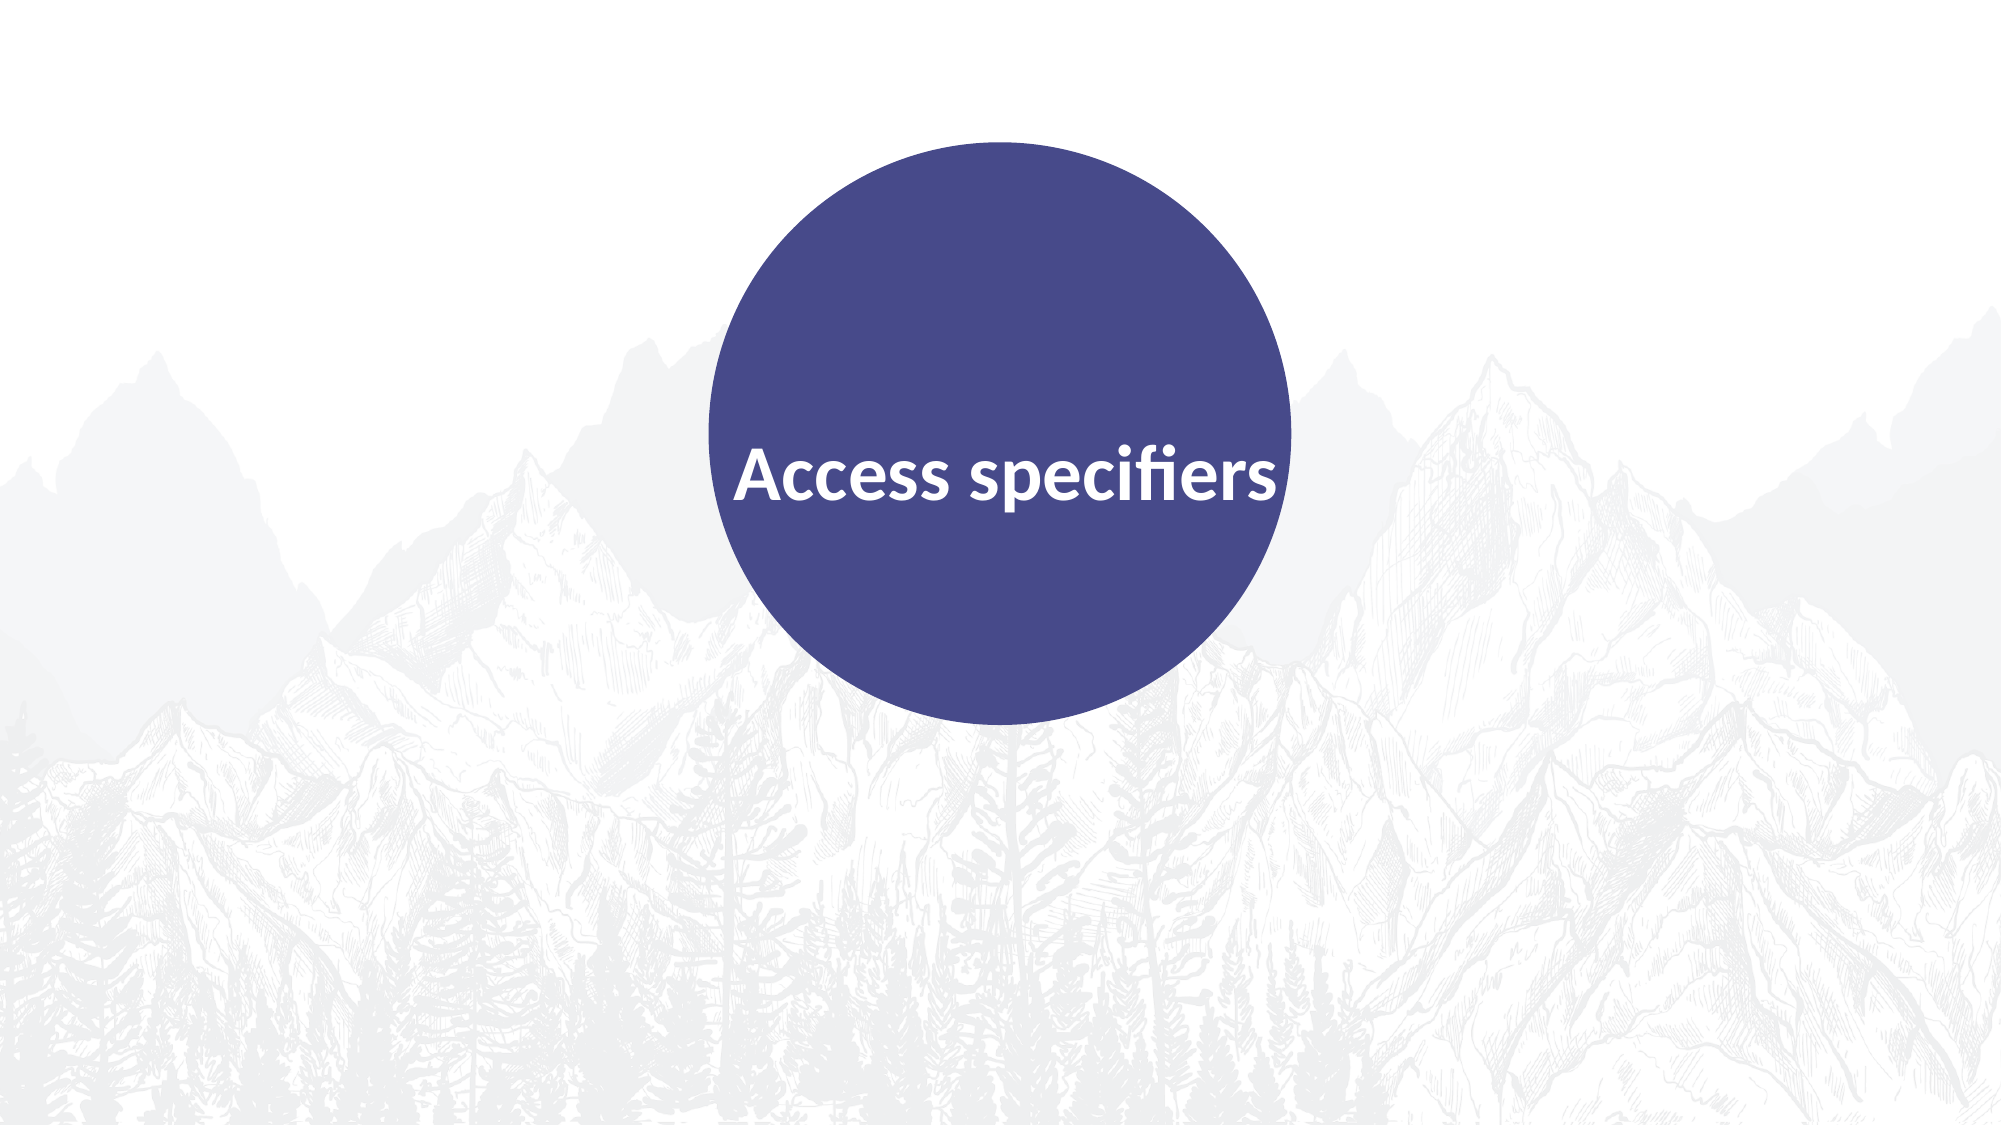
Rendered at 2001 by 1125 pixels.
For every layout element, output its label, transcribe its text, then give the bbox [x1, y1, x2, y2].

title Access specifiers [713, 381, 1301, 508]
